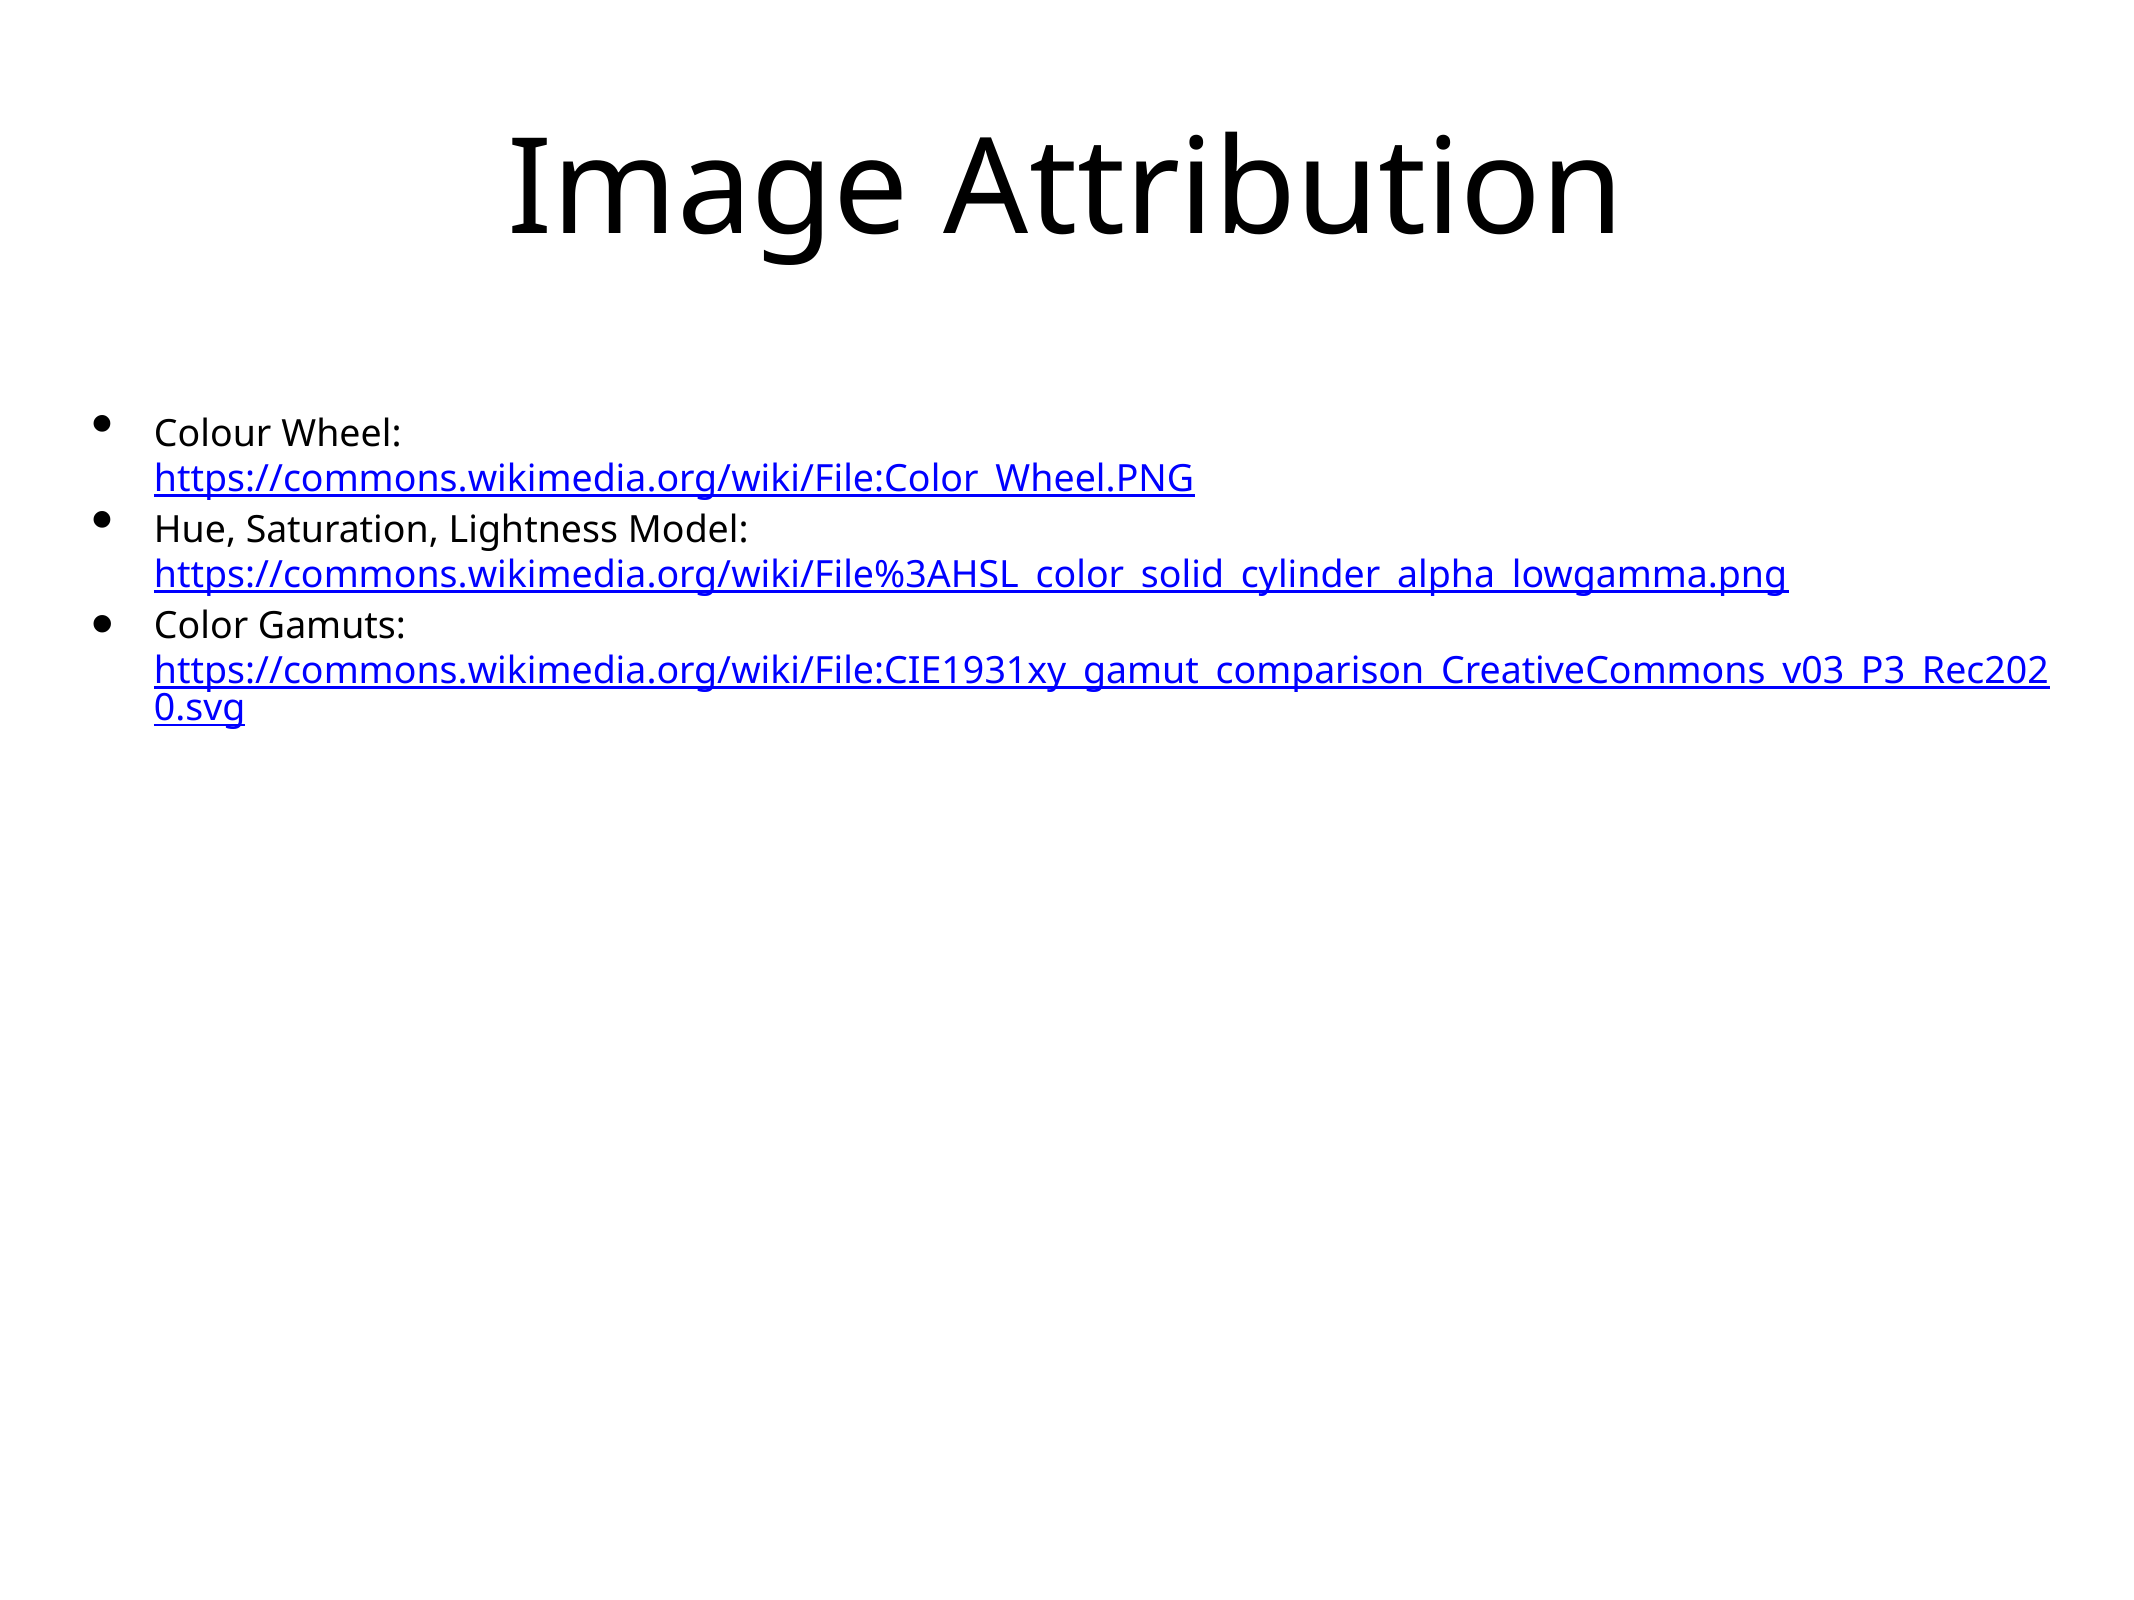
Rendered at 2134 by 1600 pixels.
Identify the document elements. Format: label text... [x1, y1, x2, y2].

text_box Colour Wheel: https://commons.wikimedia.org/wiki/File:Color_Wheel.PNG Hue, Saturation, Lightness Model: https://commons.wikimedia.org/wiki/File%3AHSL_color_solid_cylinder_alpha_lowgamma.png Color Gamuts: https://commons.wikimedia.org/wiki/File:CIE1931xy_gamut_comparison_CreativeCommons_v03_P3_Rec2020.svg [31, 400, 2065, 750]
text_box Image Attribution [498, 91, 1633, 269]
